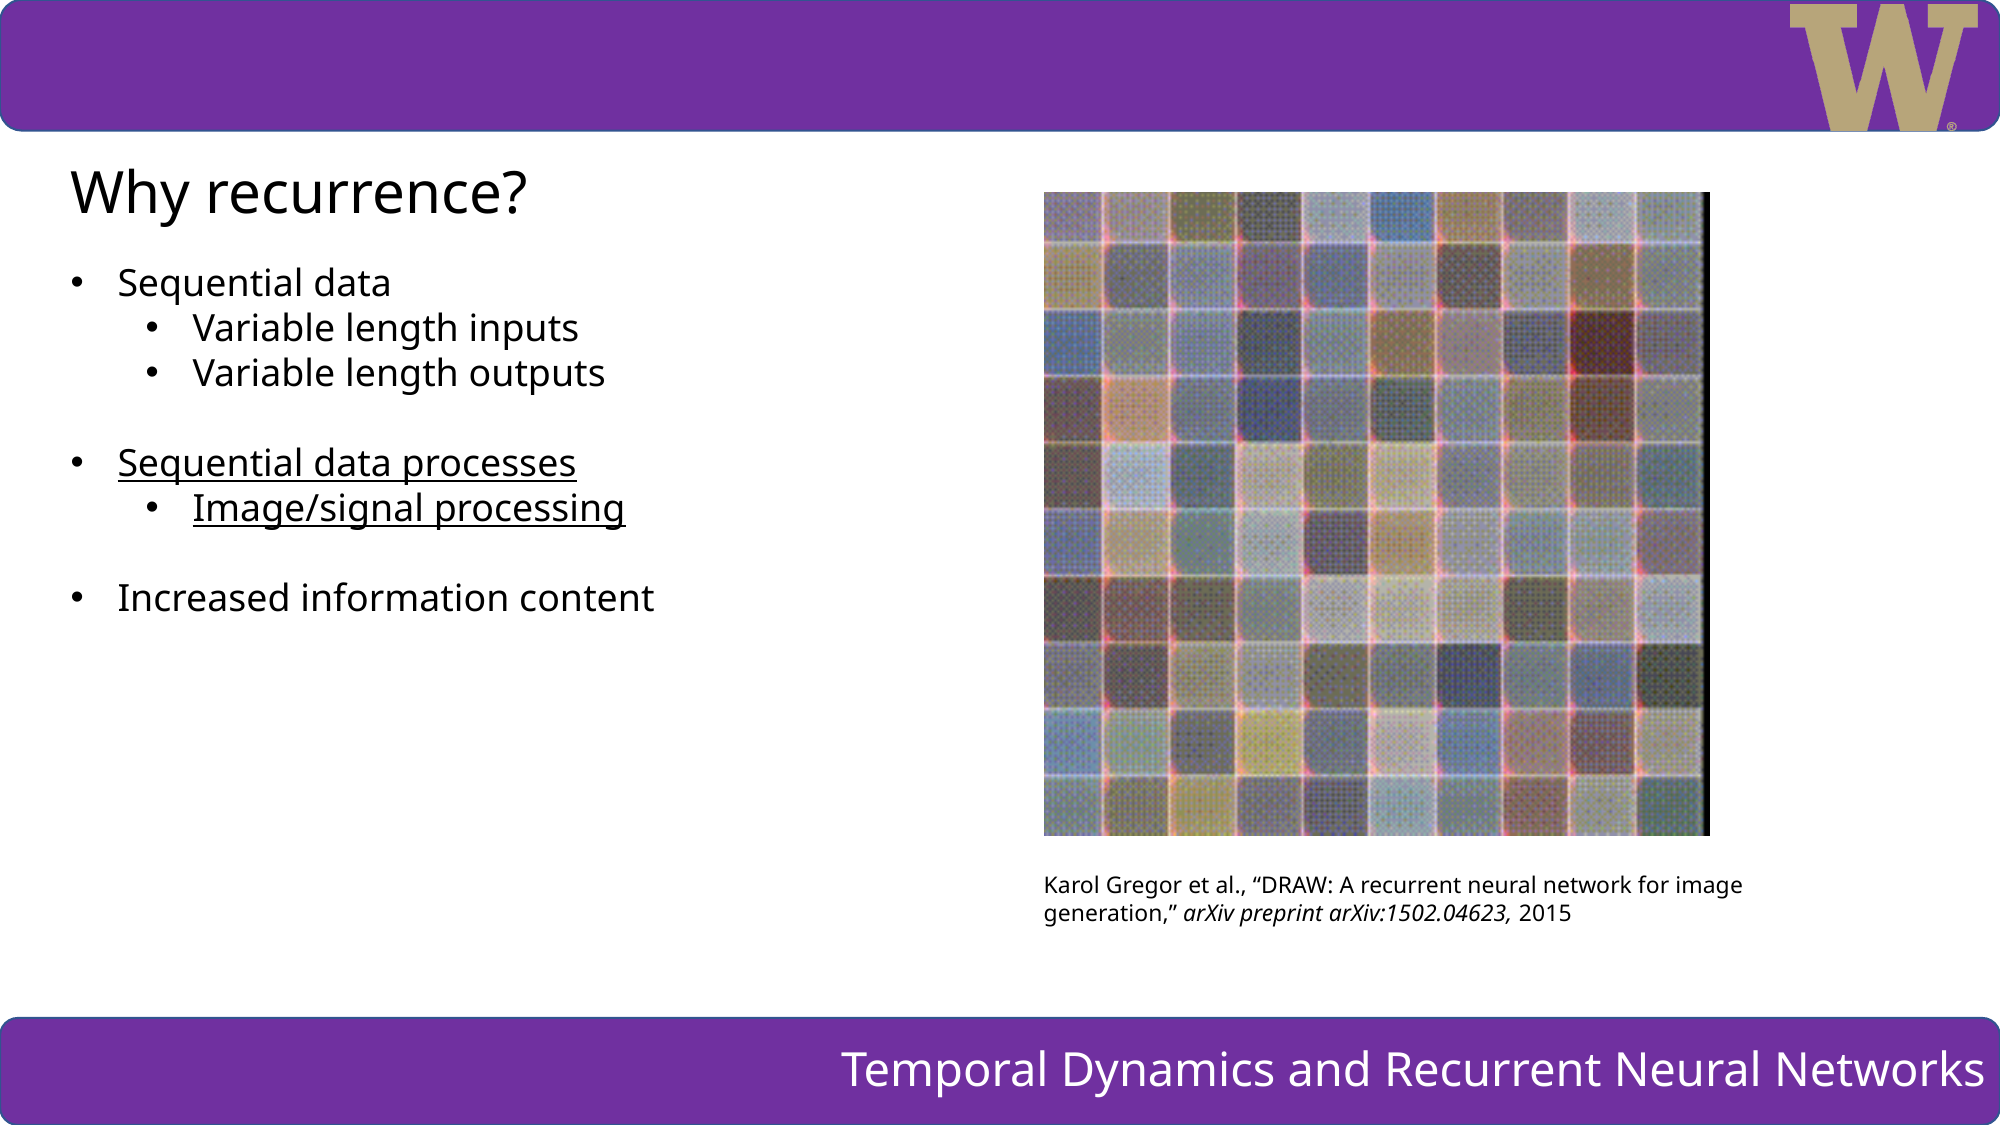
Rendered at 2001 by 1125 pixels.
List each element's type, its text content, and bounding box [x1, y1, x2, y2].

text_box [0, 0, 2000, 132]
text_box Why recurrence? [55, 148, 1742, 233]
text_box [0, 1016, 2000, 1125]
text_box Sequential data Variable length inputs Variable length outputs Sequential data processes Image/signal processing Increased information content [55, 251, 750, 787]
text_box Temporal Dynamics and Recurrent Neural Networks [663, 1038, 2000, 1105]
picture [1790, 4, 1978, 131]
picture [1044, 192, 1710, 836]
text_box Karol Gregor et al., “DRAW: A recurrent neural network for image generation,” arXiv preprint arXiv:1502.04623, 2015 [1028, 863, 1799, 933]
